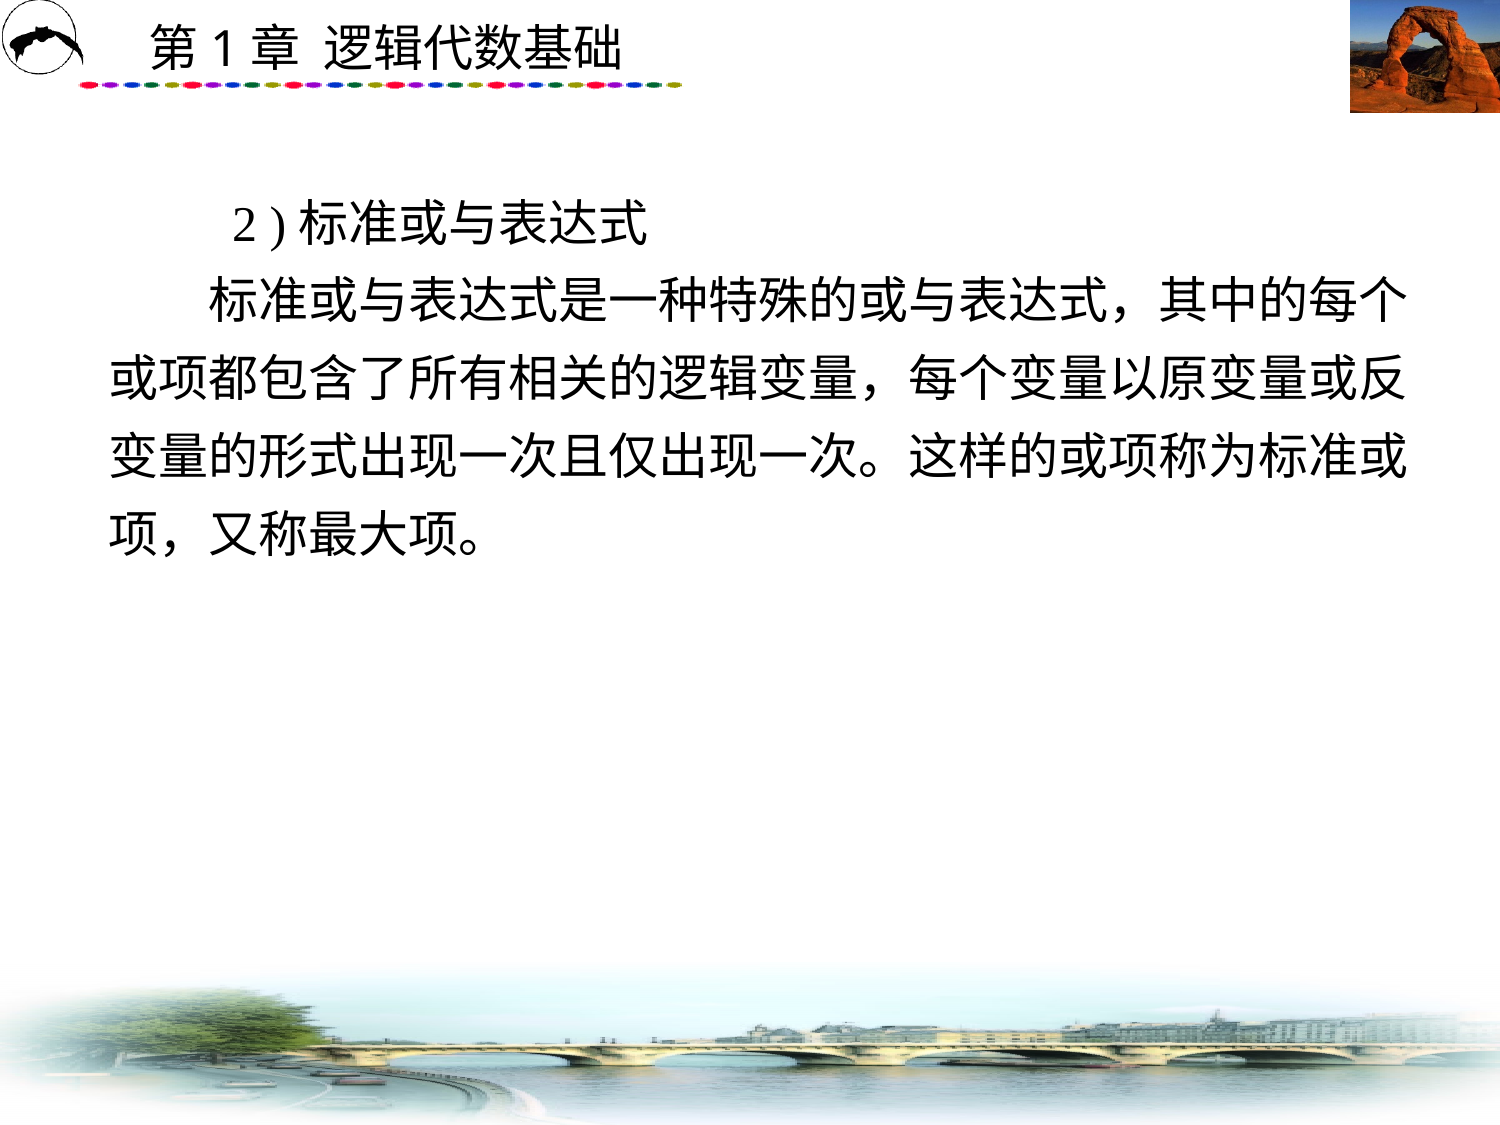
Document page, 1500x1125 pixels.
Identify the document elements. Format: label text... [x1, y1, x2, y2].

picture [0, 0, 100, 75]
picture [1350, 0, 1500, 113]
picture [0, 962, 1500, 1125]
title 2 )标准或与表达式 标准或与表达式是一种特殊的或与表达式，其中的每个或项都包含了所有相关的逻辑变量，每个变量以原变量或反变量的形式出现一次且仅出现一次。这样的或项称为标准或 项，又称最大项。 [93, 87, 1426, 1013]
picture [74, 78, 691, 91]
